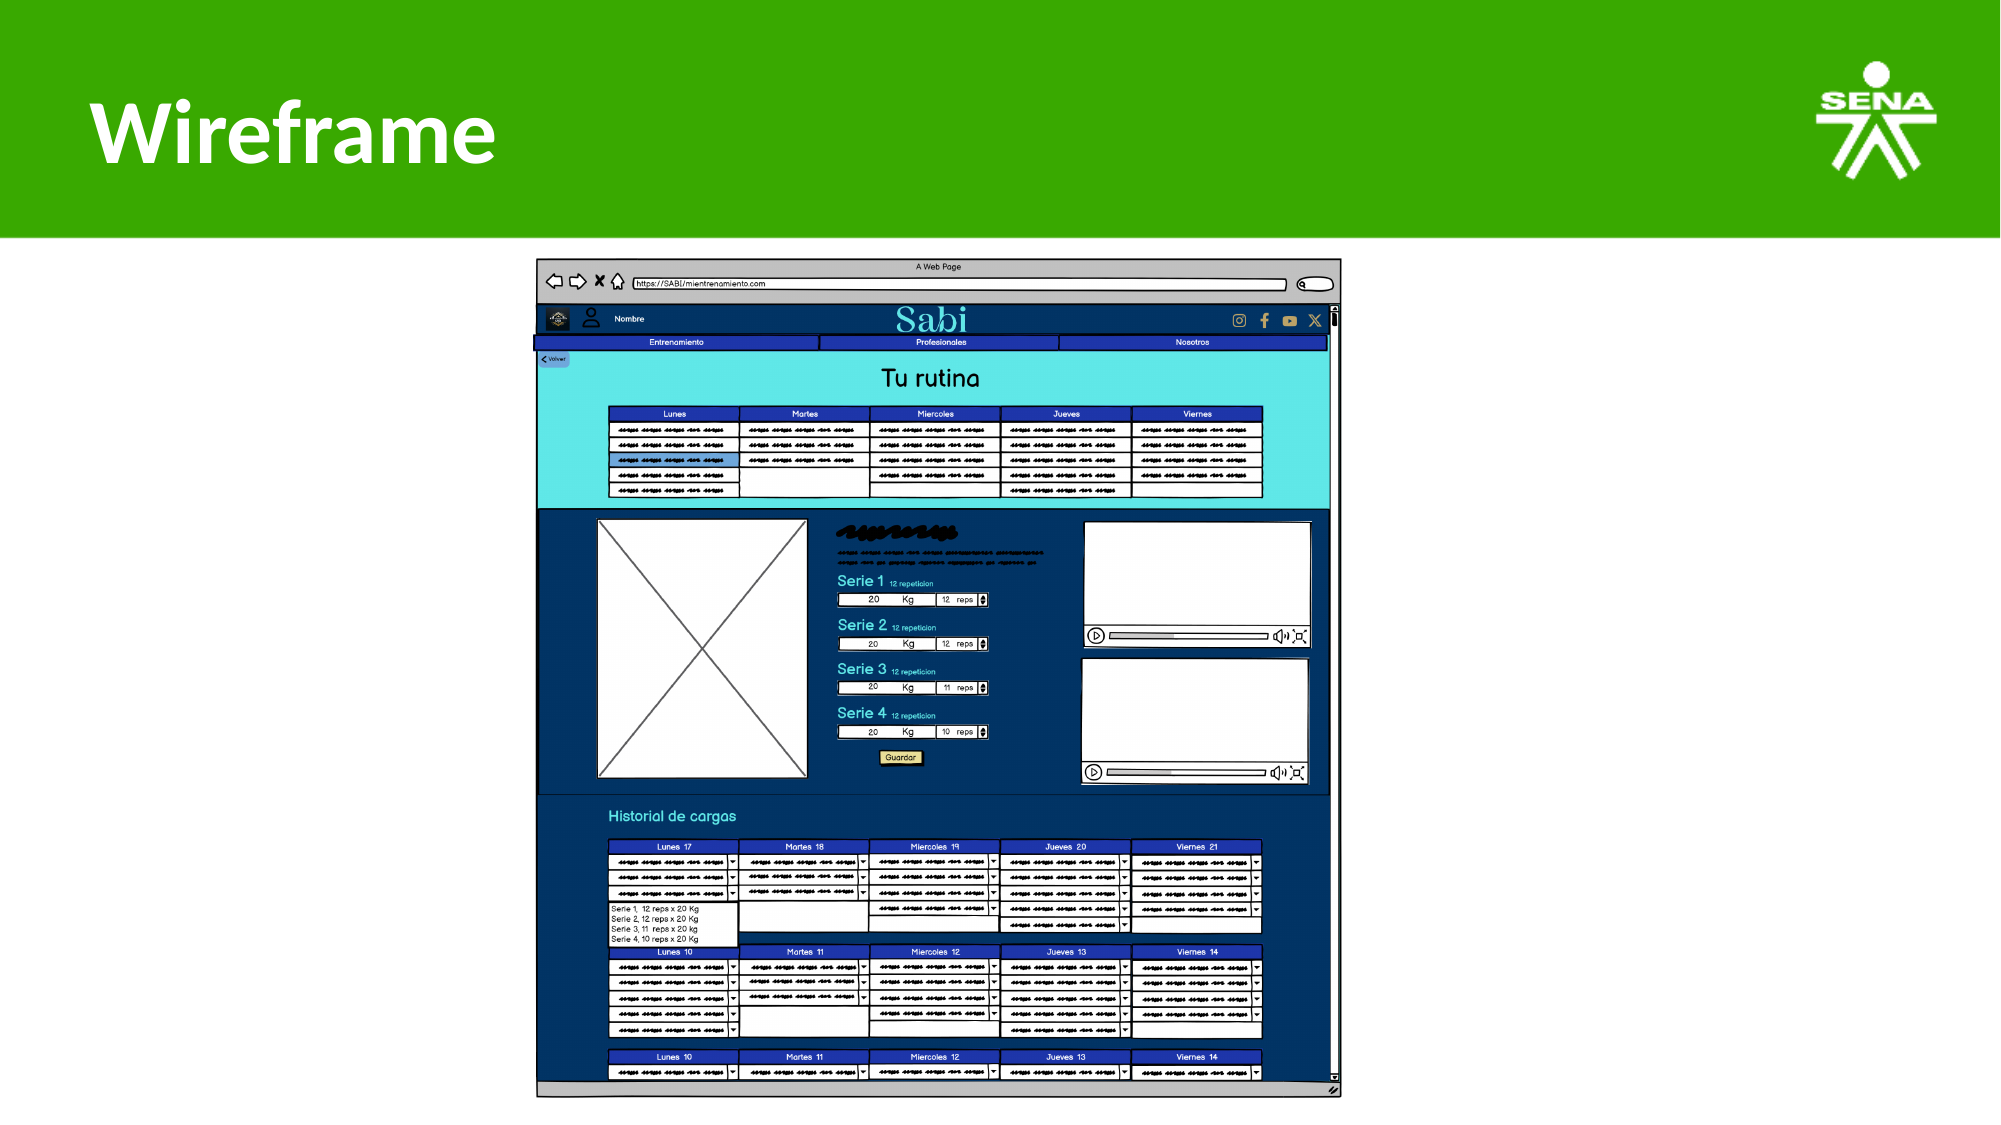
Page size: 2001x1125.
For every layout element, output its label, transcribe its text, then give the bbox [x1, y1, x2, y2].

title Wireframe [74, 18, 1800, 236]
picture [0, 0, 2001, 1125]
